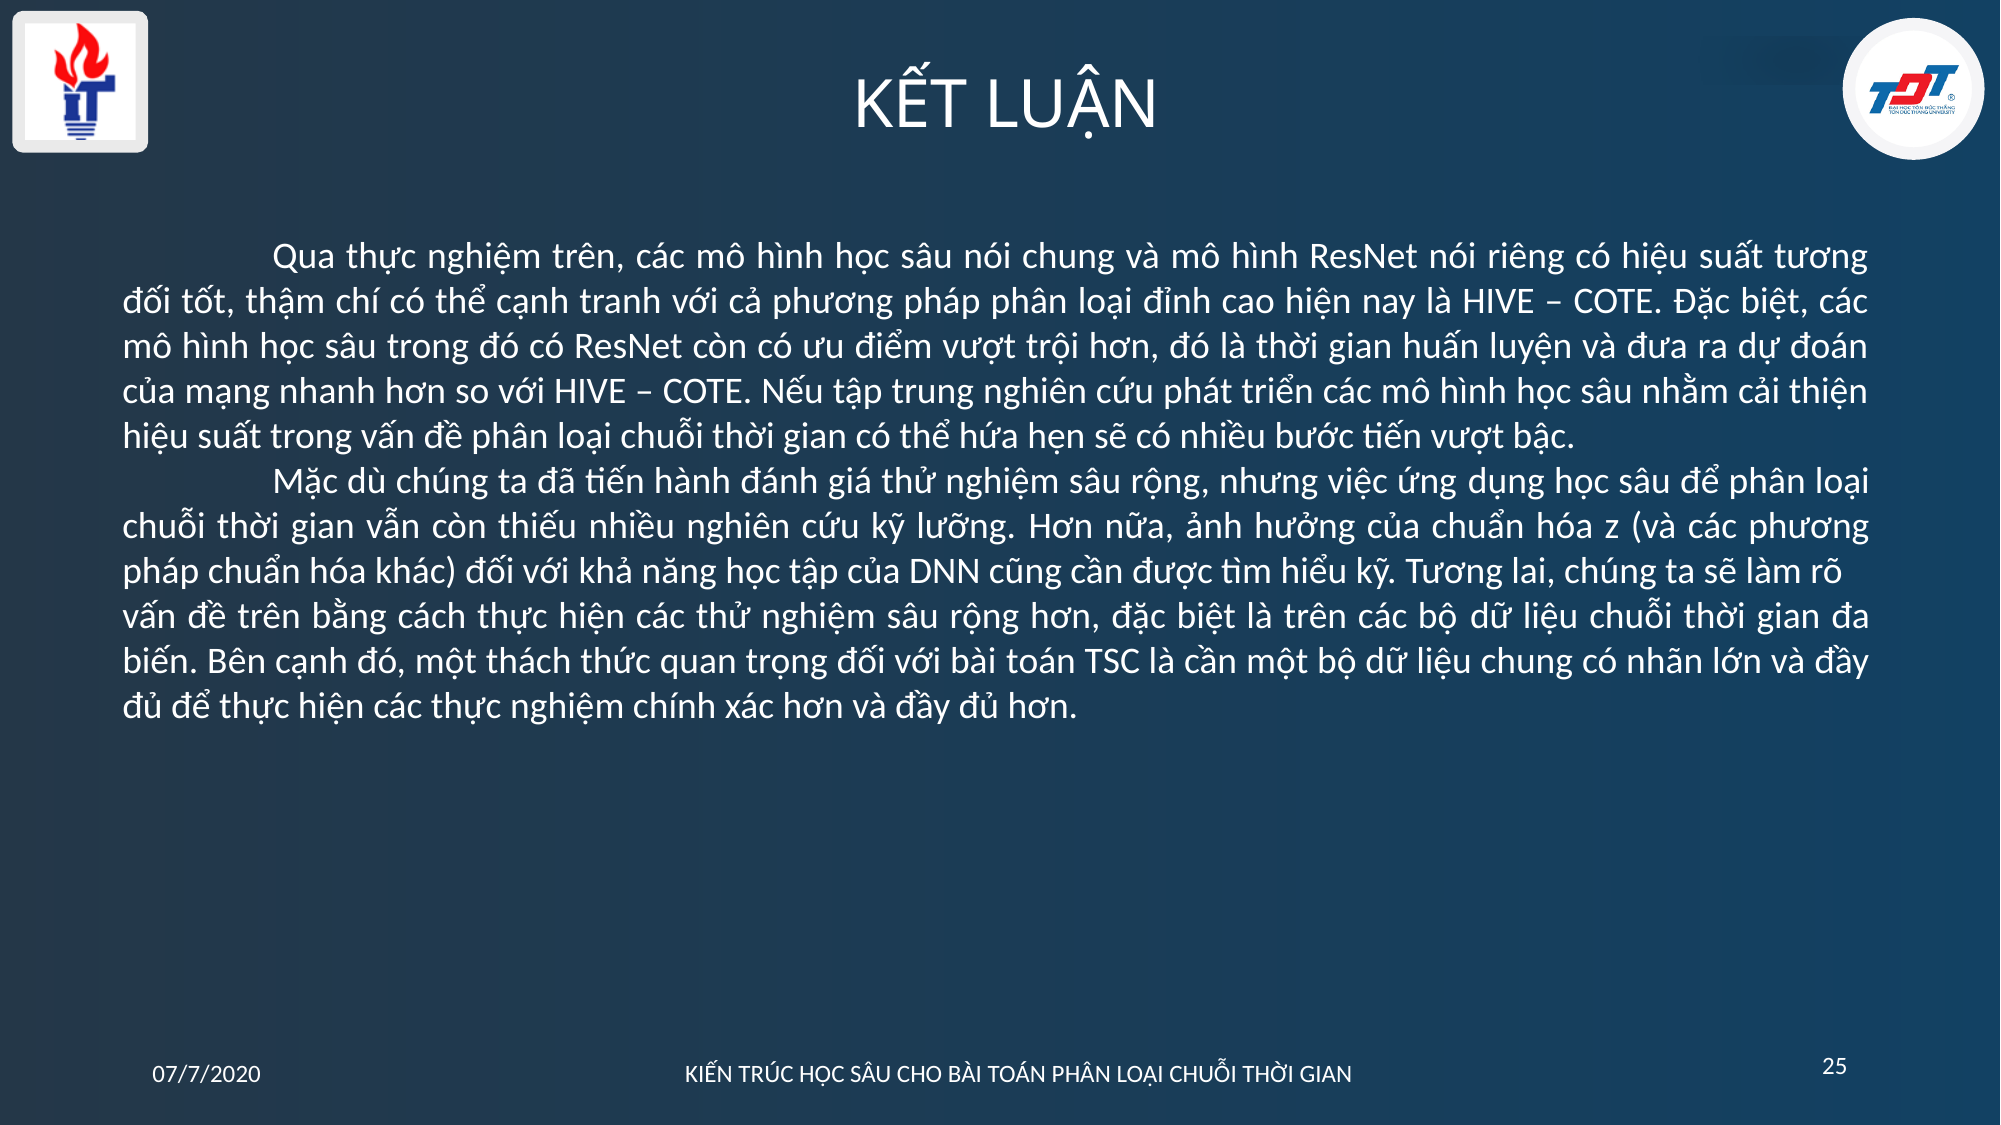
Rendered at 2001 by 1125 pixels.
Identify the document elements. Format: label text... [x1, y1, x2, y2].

picture [1848, 23, 1979, 154]
text_box 25 [1412, 1042, 1863, 1103]
text_box KIẾN TRÚC HỌC SÂU CHO BÀI TOÁN PHÂN LOẠI CHUỖI THỜI GIAN [645, 1042, 1394, 1103]
text_box 07/7/2020 [137, 1042, 588, 1103]
text_box KẾT LUẬN [201, 34, 1812, 179]
text_box Qua thực nghiệm trên, các mô hình học sâu nói chung và mô hình ResNet nói riêng có hiệu suất tương đối tốt, thậm chí có thể cạnh tranh với cả phương pháp phân loại đỉnh cao hiện nay là HIVE – COTE. Đặc biệt, các mô hình học sâu trong đó có ResNet còn có ưu điểm vượt trội hơn, đó là thời gian huấn luyện và đưa ra dự đoán của mạng nhanh hơn so với HIVE – COTE. Nếu tập trung nghiên cứu phát triển các mô hình học sâu nhằm cải thiện hiệu suất trong vấn đề phân loại chuỗi thời gian có thể hứa hẹn sẽ có nhiều bước tiến vượt bậc. Mặc dù chúng ta đã tiến hành đánh giá thử nghiệm sâu rộng, nhưng việc ứng dụng học sâu để phân loại chuỗi thời gian vẫn còn thiếu nhiều nghiên cứu kỹ lưỡng. Hơn nữa, ảnh hưởng của chuẩn hóa z (và các phương pháp chuẩn hóa khác) đối với khả năng học tập của DNN cũng cần được tìm hiểu kỹ. Tương lai, chúng ta sẽ làm rõ vấn đề trên bằng cách thực hiện các thử nghiệm sâu rộng hơn, đặc biệt là trên các bộ dữ liệu chuỗi thời gian đa biến. Bên cạnh đó, một thách thức quan trọng đối với bài toán TSC là cần một bộ dữ liệu chung có nhãn lớn và đầy đủ để thực hiện các thực nghiệm chính xác hơn và đầy đủ hơn. [107, 223, 1886, 734]
picture [18, 16, 143, 147]
